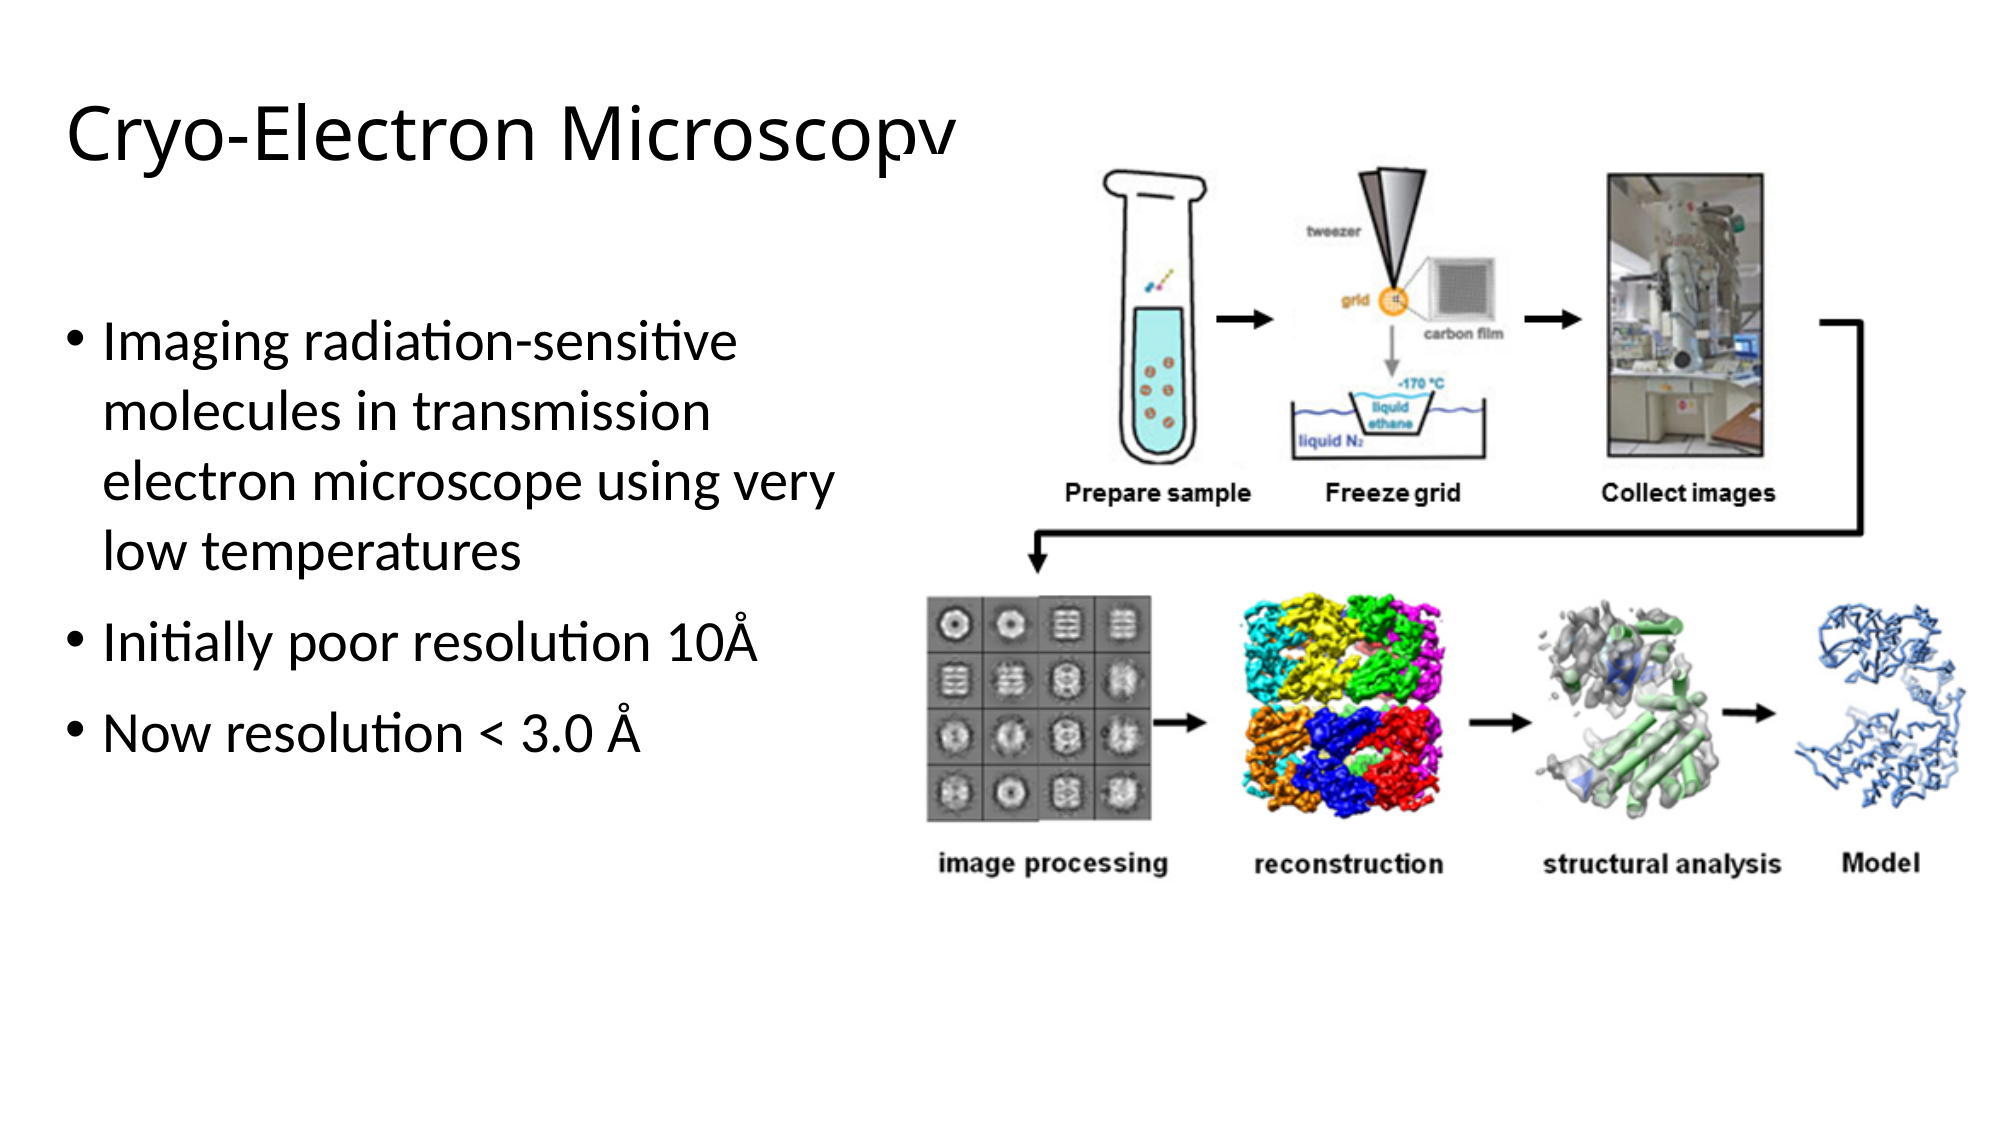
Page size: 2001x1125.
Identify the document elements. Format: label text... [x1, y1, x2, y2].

picture [900, 154, 2000, 901]
list Imaging radiation-sensitive molecules in transmission electron microscope using very low temperatures Initially poor resolution 10Å Now resolution < 3.0 Å [50, 294, 900, 819]
title Cryo-Electron Microscopy [50, 59, 1776, 213]
